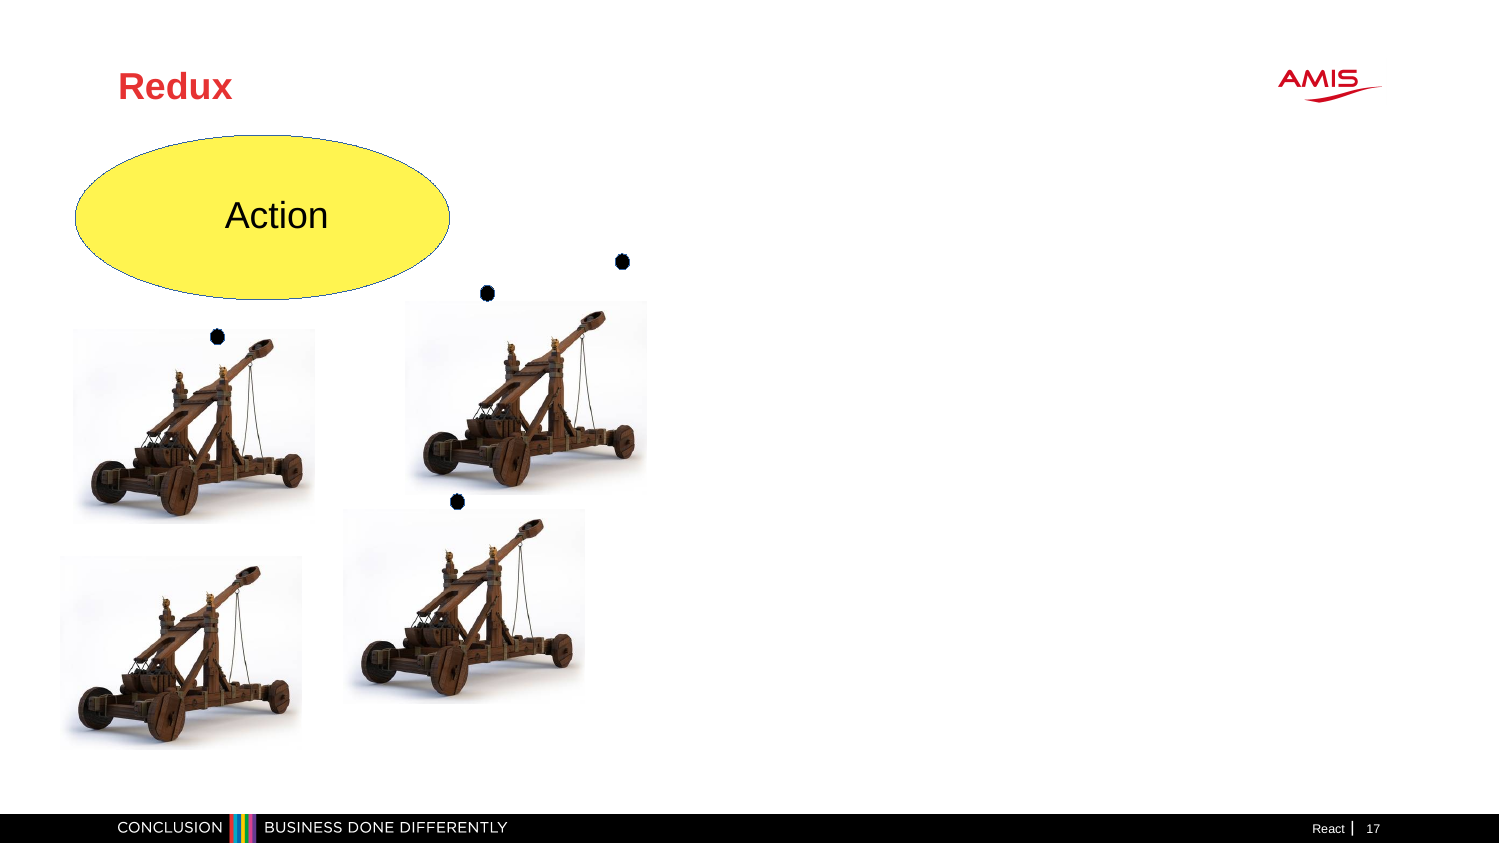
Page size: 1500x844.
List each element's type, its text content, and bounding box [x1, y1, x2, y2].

text_box React [814, 820, 1345, 838]
picture [59, 556, 302, 751]
picture [1204, 58, 1387, 105]
picture [404, 301, 647, 496]
picture [342, 509, 585, 704]
picture [72, 329, 315, 524]
text_box [450, 503, 465, 508]
text_box Action [210, 183, 345, 240]
text_box [75, 135, 450, 300]
picture [0, 814, 236, 843]
text_box Redux [118, 47, 1204, 129]
picture [239, 814, 1499, 843]
text_box <number> [1358, 820, 1381, 838]
text_box [615, 253, 630, 270]
text_box [480, 285, 495, 299]
